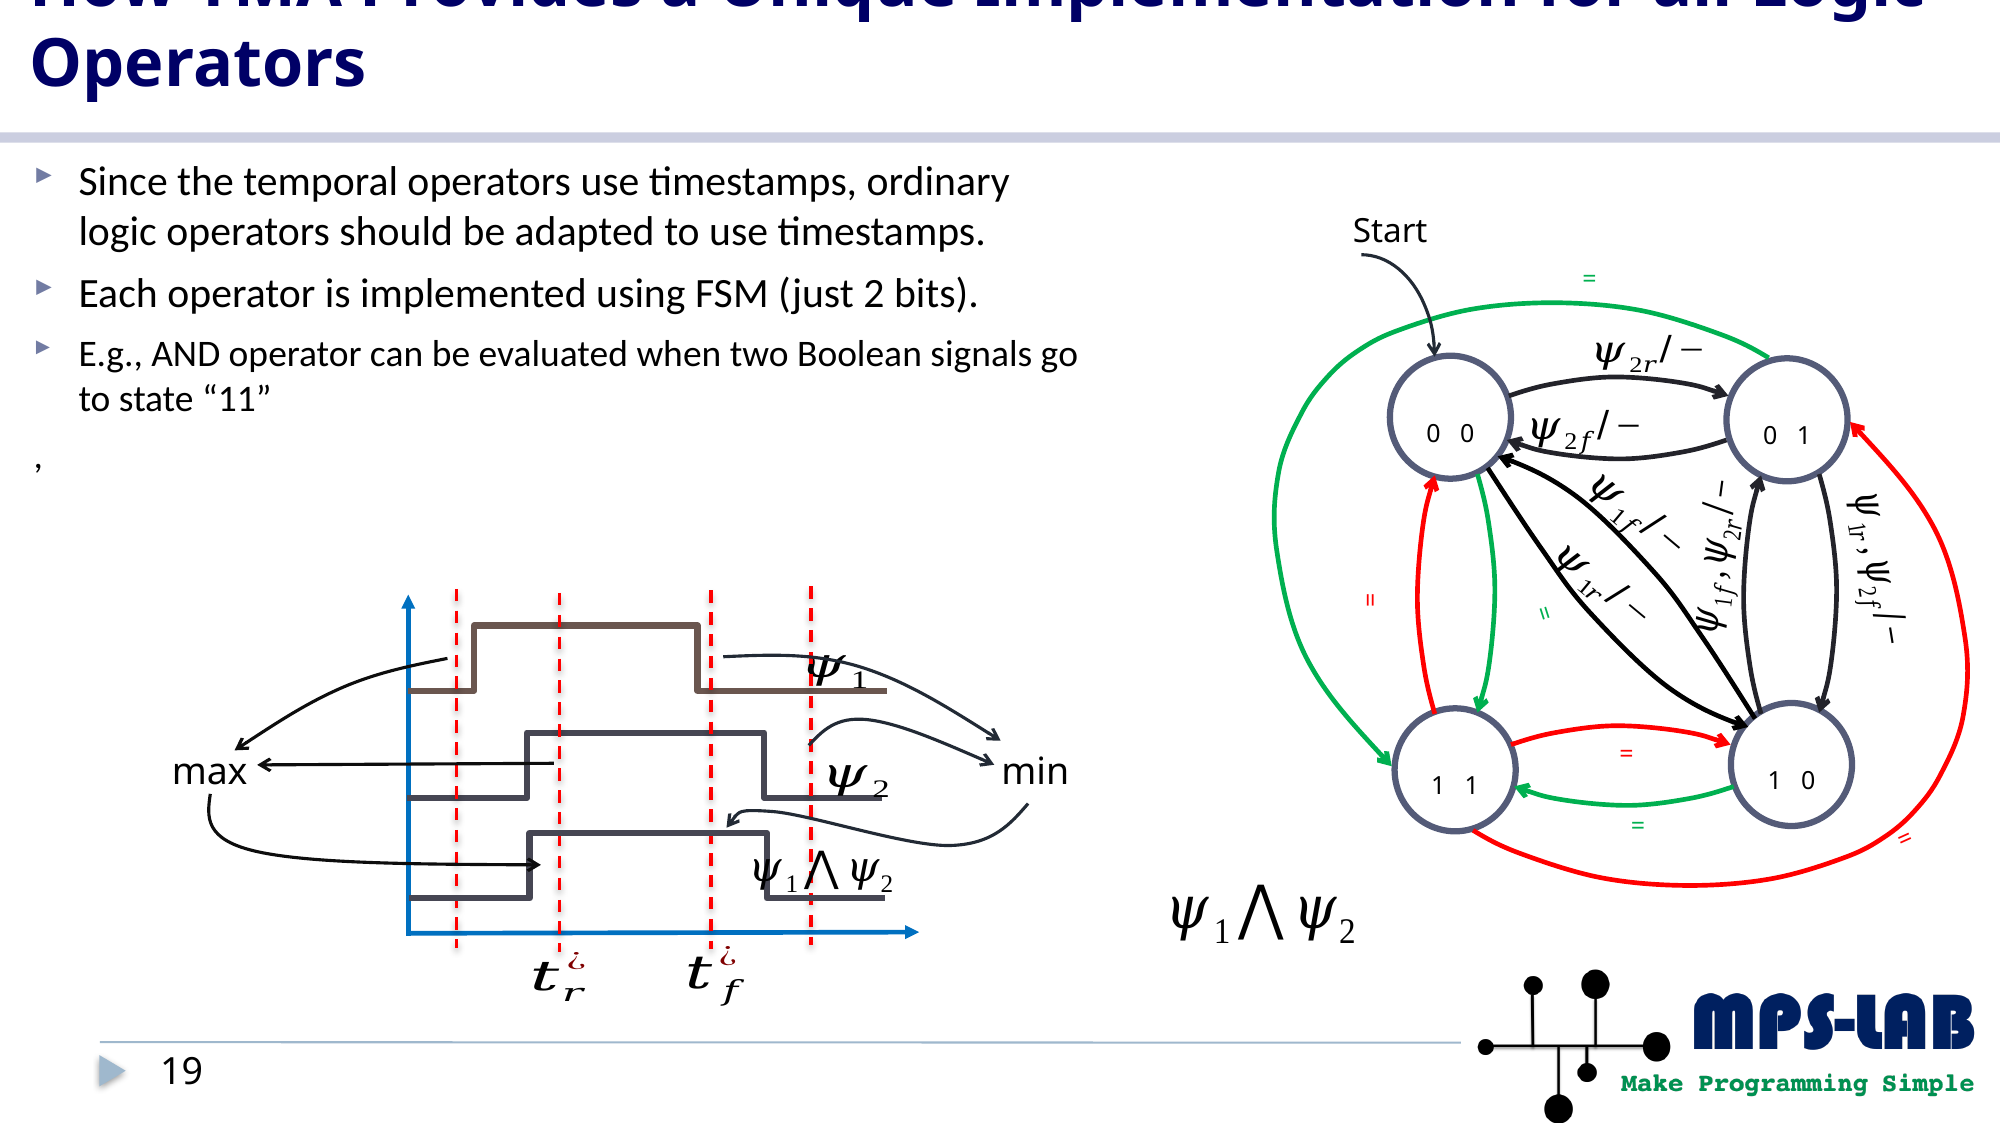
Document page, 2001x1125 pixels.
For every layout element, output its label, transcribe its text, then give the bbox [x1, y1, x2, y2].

slide_number 19 [145, 1039, 353, 1100]
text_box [162, 585, 1081, 1006]
title How TMA Provides a Unique Implementation for all Logic Operators [14, 28, 2000, 108]
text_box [1273, 201, 1992, 886]
picture [1477, 950, 2001, 1123]
